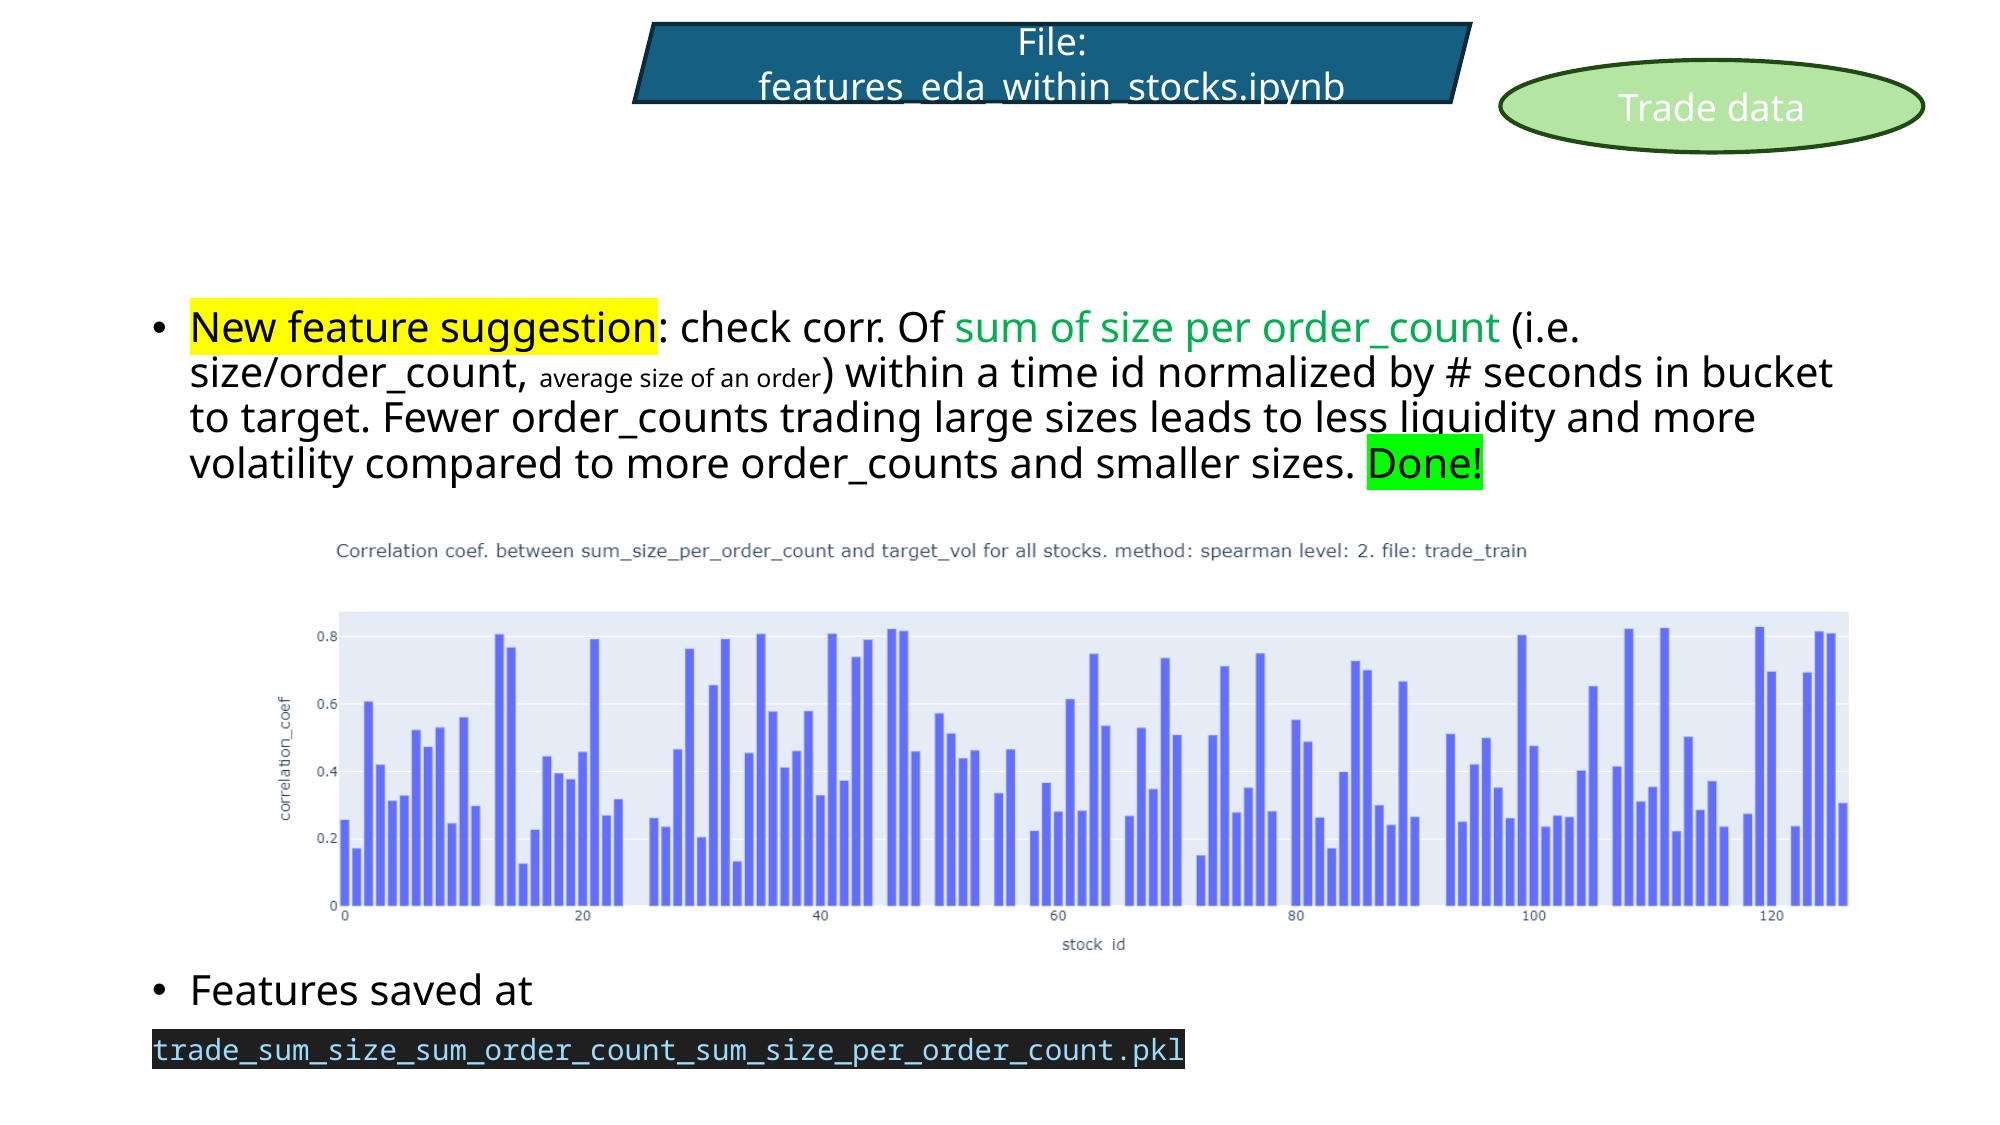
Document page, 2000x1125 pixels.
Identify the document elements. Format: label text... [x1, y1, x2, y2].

picture [278, 542, 1862, 951]
text_box Trade data [1498, 57, 1926, 155]
list New feature suggestion: check corr. Of sum of size per order_count (i.e. size/order_count, average size of an order) within a time id normalized by # seconds in bucket to target. Fewer order_counts trading large sizes leads to less liquidity and more volatility compared to more order_counts and smaller sizes. Done! Features saved at trade_sum_size_sum_order_count_sum_size_per_order_count.pkl [137, 299, 1862, 1101]
text_box File: features_eda_within_stocks.ipynb [631, 21, 1473, 105]
